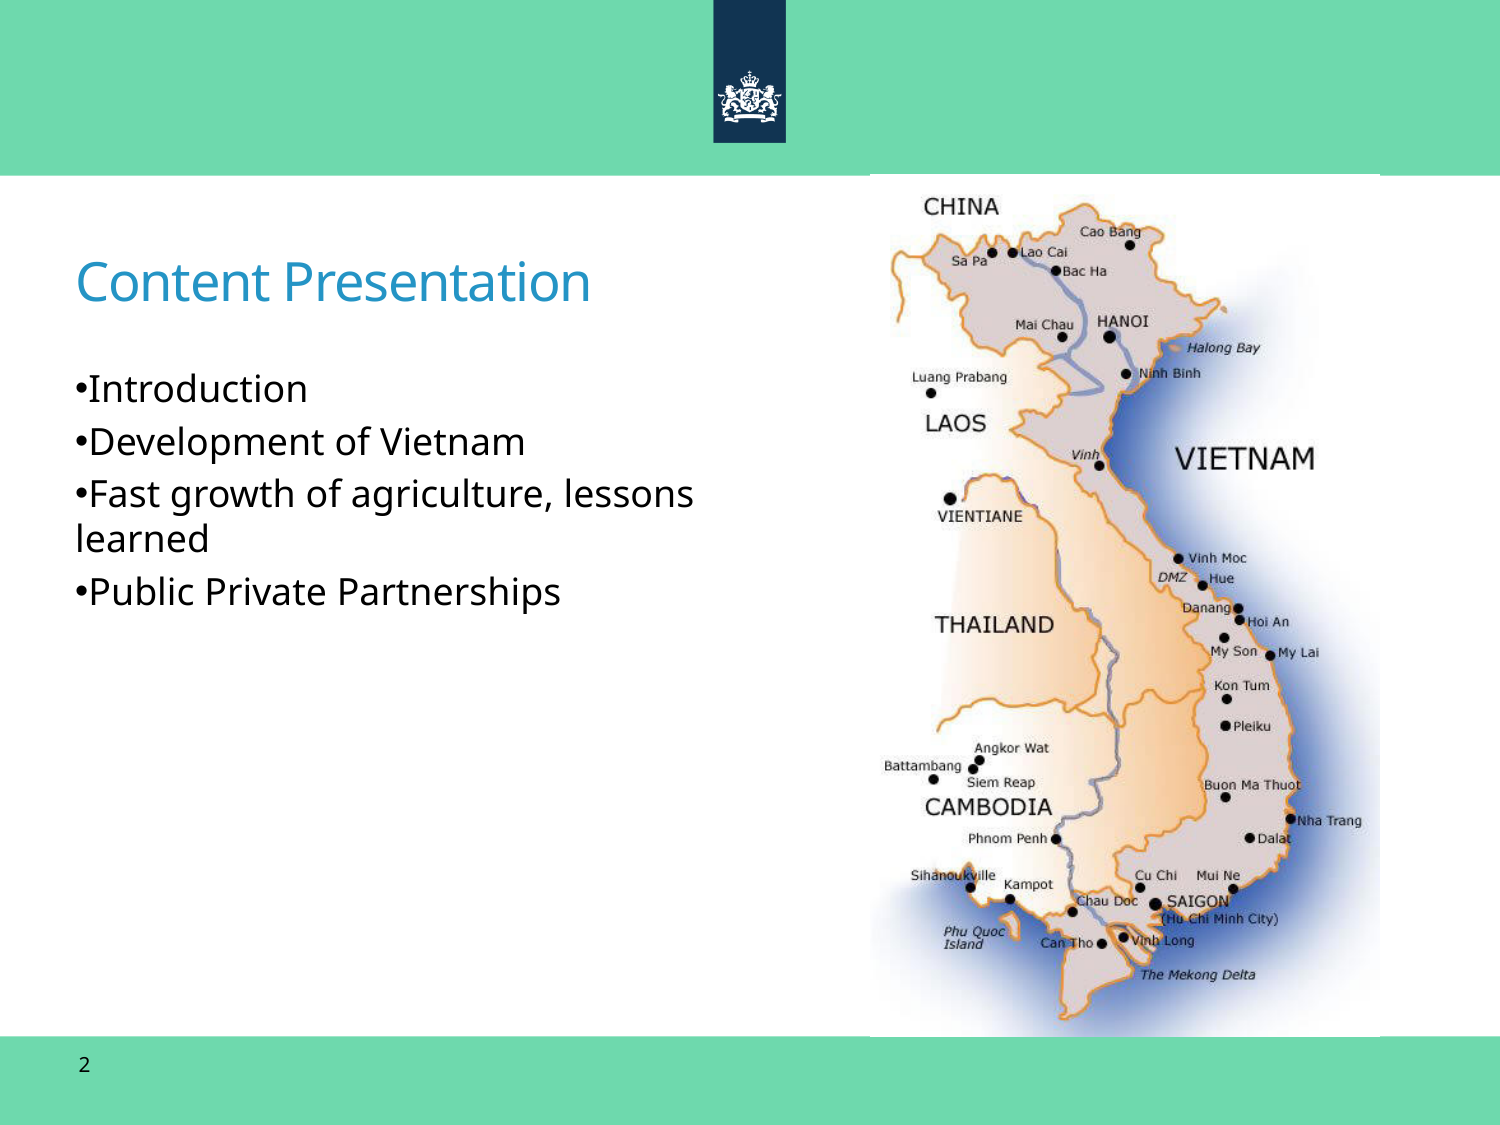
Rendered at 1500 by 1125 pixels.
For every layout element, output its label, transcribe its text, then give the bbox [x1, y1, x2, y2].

title Content Presentation [59, 202, 715, 357]
picture [711, 0, 788, 145]
slide_number 2 [63, 1043, 181, 1104]
list Introduction Development of Vietnam Fast growth of agriculture, lessons learned Public Private Partnerships [59, 357, 718, 1019]
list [870, 174, 1381, 1037]
